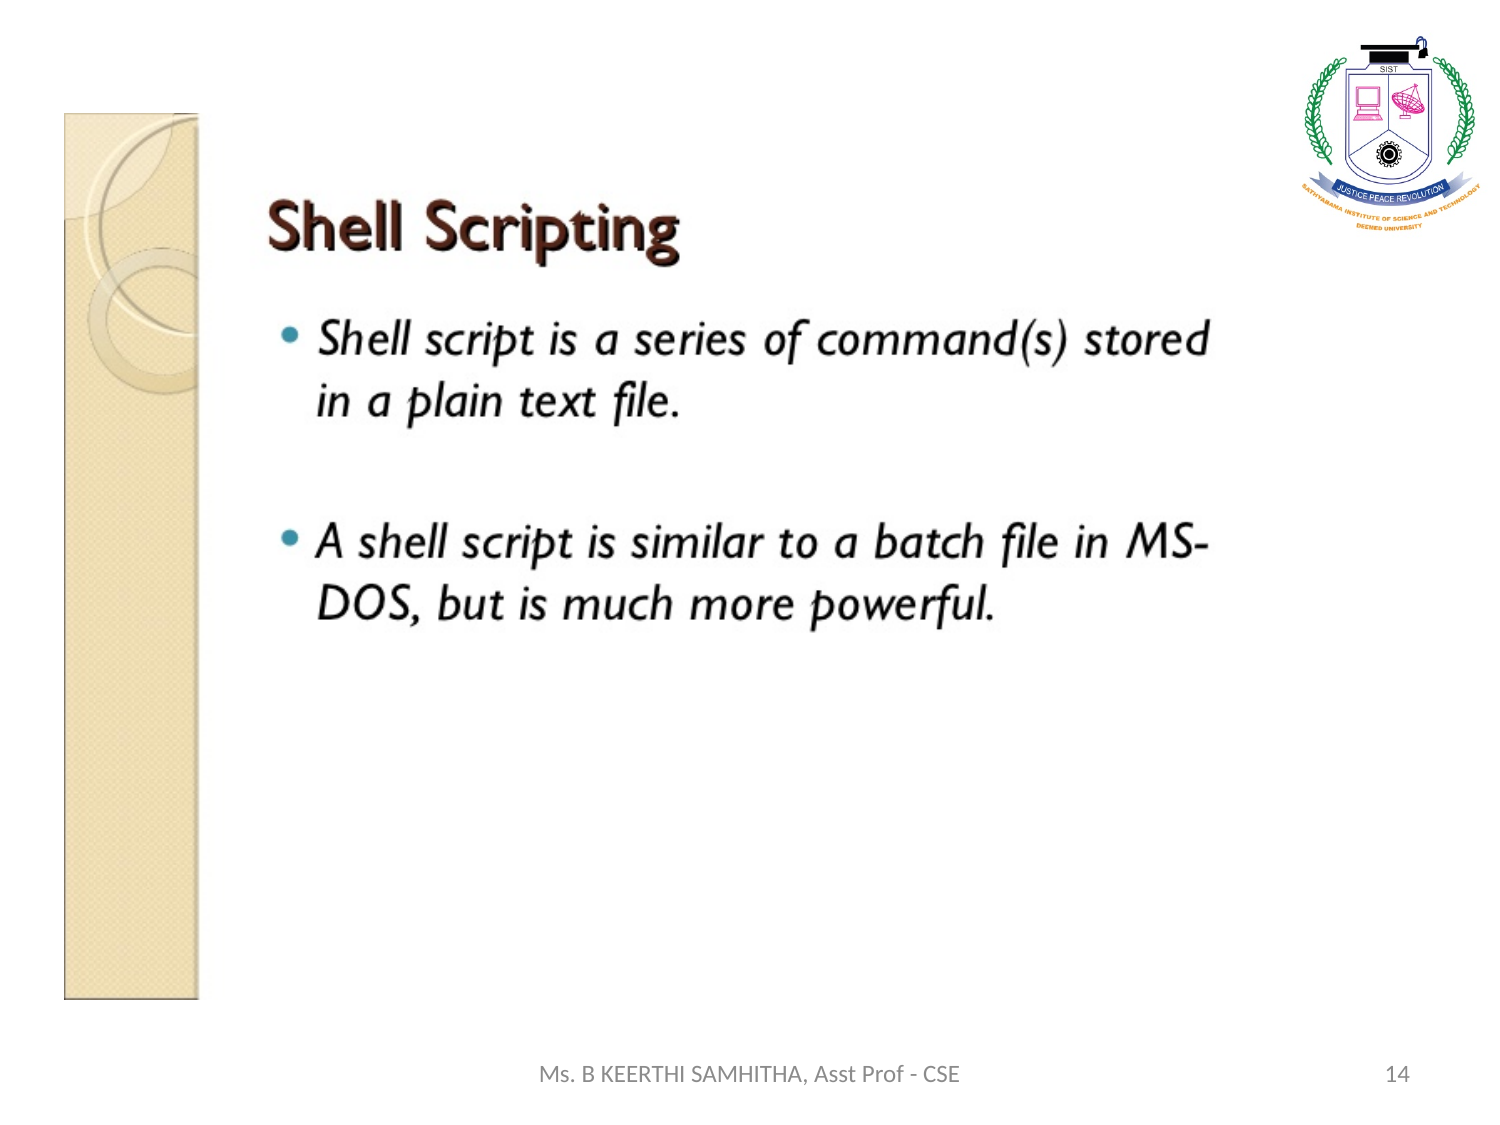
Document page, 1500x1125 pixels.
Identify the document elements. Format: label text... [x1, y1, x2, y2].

footer Ms. B KEERTHI SAMHITHA, Asst Prof - CSE [512, 1042, 988, 1103]
picture [1280, 30, 1500, 251]
slide_number 14 [1074, 1042, 1425, 1103]
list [64, 113, 1282, 1000]
